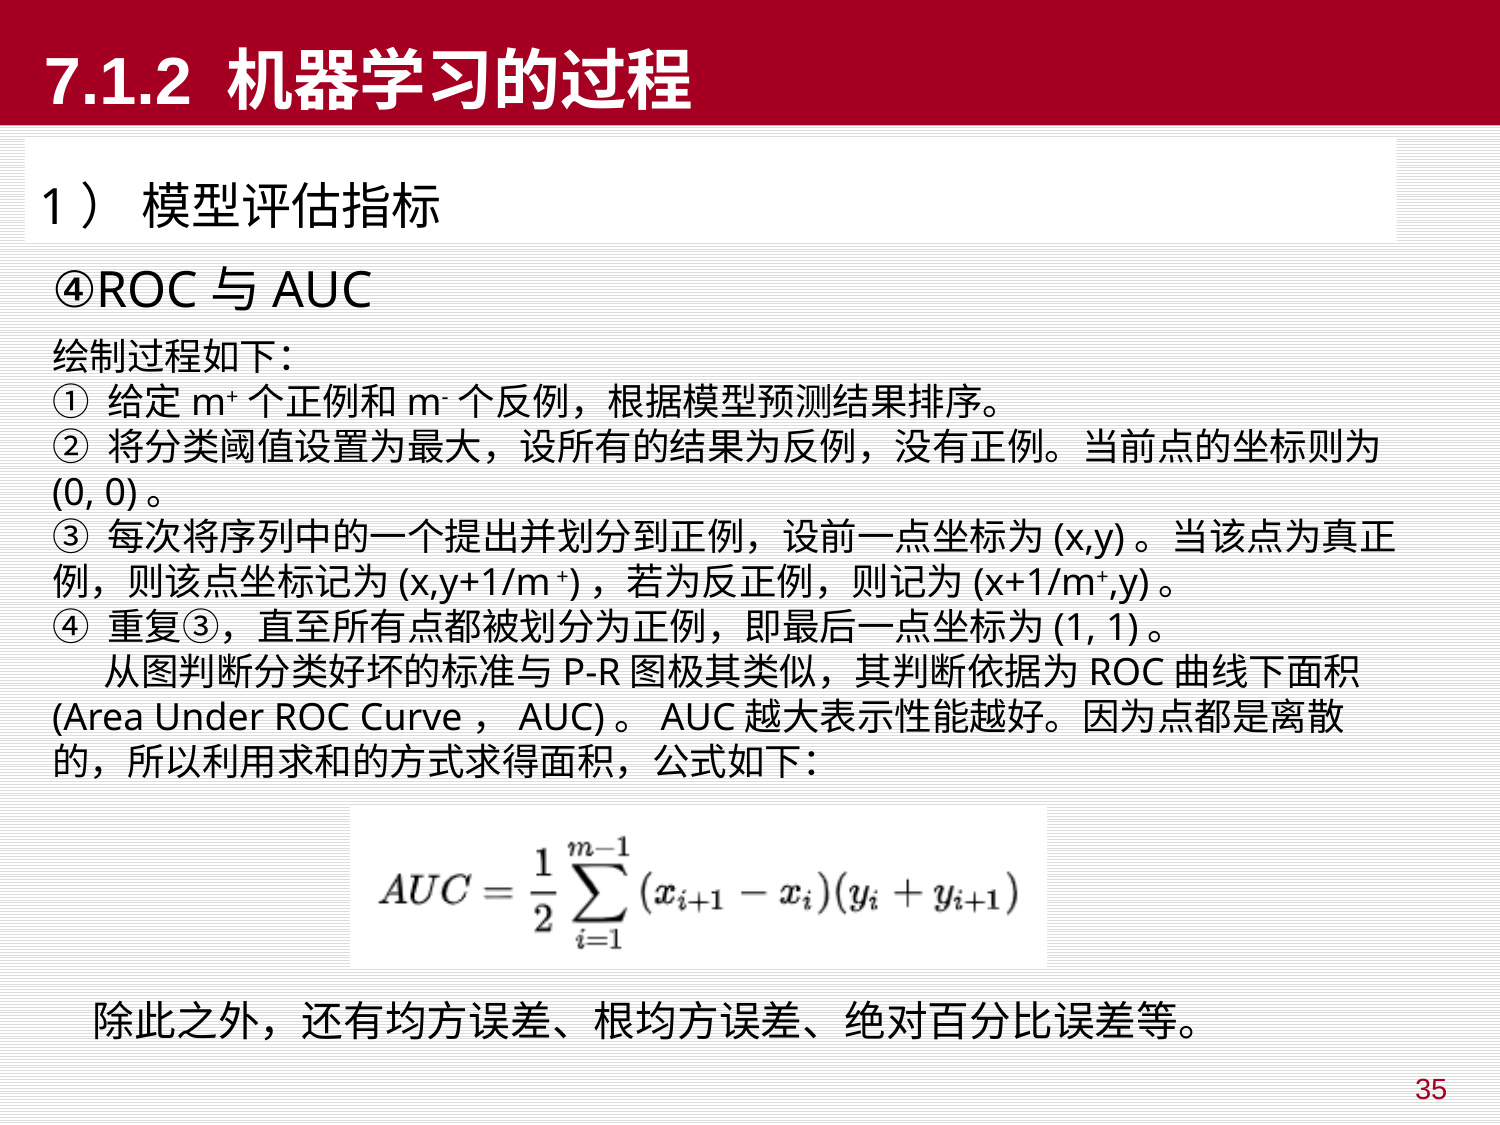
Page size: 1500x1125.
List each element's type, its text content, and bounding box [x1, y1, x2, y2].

picture [349, 805, 1047, 969]
title 7.1.2 机器学习的过程 [0, 0, 1500, 126]
text_box 除此之外，还有均方误差、根均方误差、绝对百分比误差等。 [40, 962, 1477, 1053]
text_box 绘制过程如下： ① 给定m+个正例和m-个反例，根据模型预测结果排序。 ② 将分类阈值设置为最大，设所有的结果为反例，没有正例。当前点的坐标则为(0, 0)。 ③ 每次将序列中的一个提出并划分到正例，设前一点坐标为(x,y)。当该点为真正例，则该点坐标记为(x,y+1/m +)，若为反正例，则记为(x+1/m+,y)。 ④ 重复③，直至所有点都被划分为正例，即最后一点坐标为(1, 1)。 从图判断分类好坏的标准与P-R图极其类似，其判断依据为ROC曲线下面积(Area Under ROC Curve，AUC)。AUC越大表示性能越好。因为点都是离散的，所以利用求和的方式求得面积，公式如下： [37, 325, 1413, 791]
slide_number 35 [1137, 1062, 1463, 1122]
text_box 1） 模型评估指标 [24, 137, 1397, 243]
text_box ④ROC与AUC [37, 249, 653, 325]
